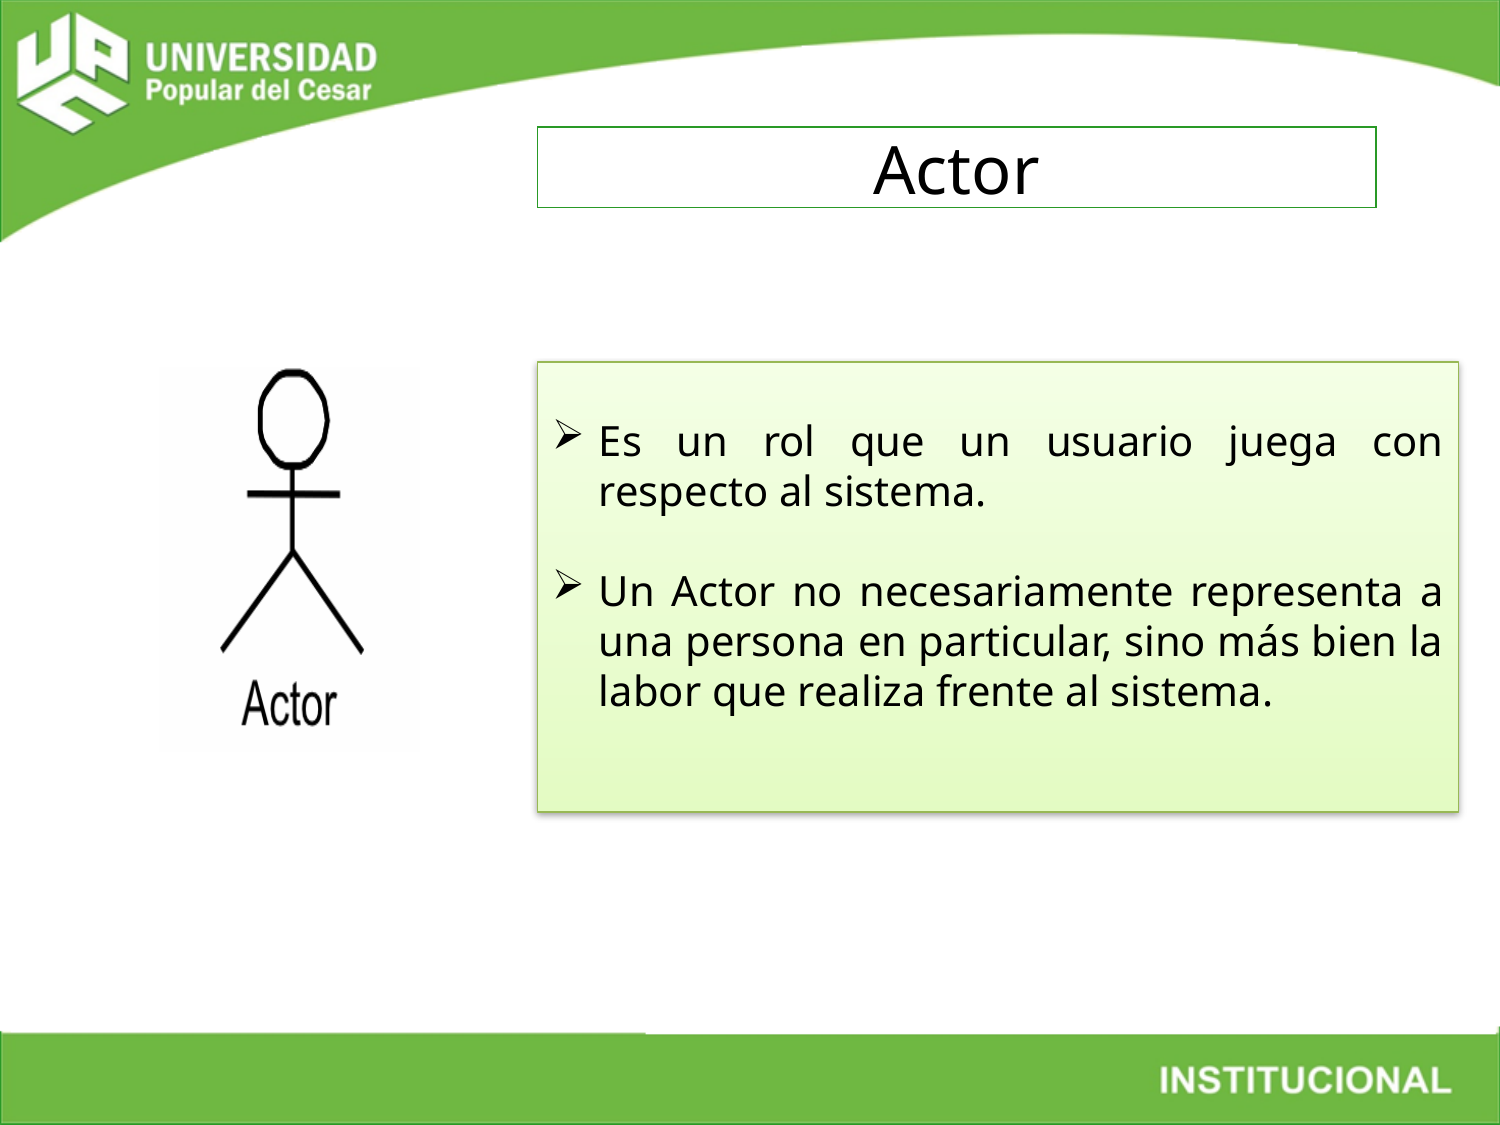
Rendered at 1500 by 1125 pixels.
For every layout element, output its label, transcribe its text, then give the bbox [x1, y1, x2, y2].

text_box Es un rol que un usuario juega con respecto al sistema. Un Actor no necesariamente representa a una persona en particular, sino más bien la labor que realiza frente al sistema. [537, 361, 1459, 813]
text_box Actor [537, 127, 1376, 208]
picture [0, 0, 1500, 1125]
